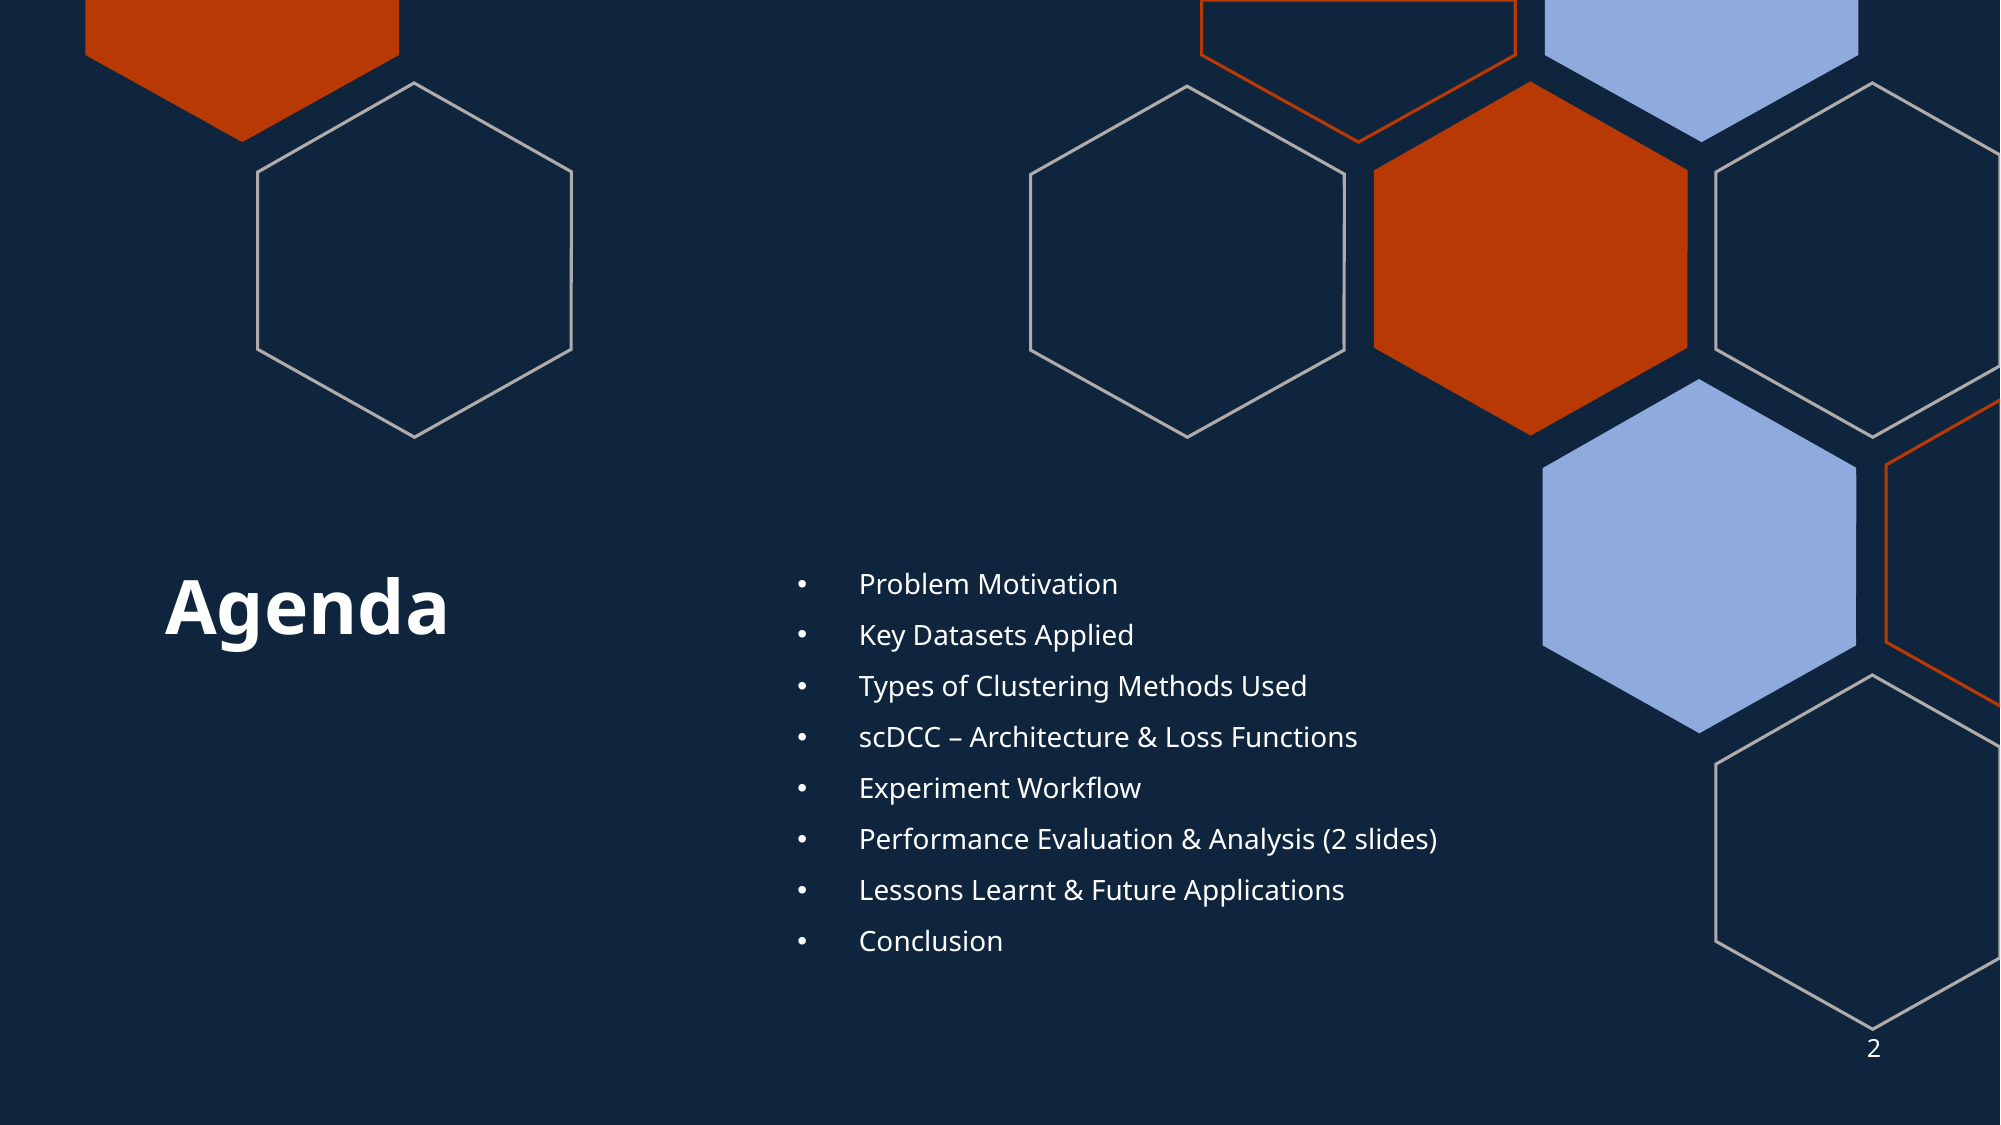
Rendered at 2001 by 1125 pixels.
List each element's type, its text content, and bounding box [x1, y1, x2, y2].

slide_number 2 [1836, 1020, 1912, 1080]
list Problem Motivation Key Datasets Applied Types of Clustering Methods Used scDCC – Architecture & Loss Functions Experiment Workflow Performance Evaluation & Analysis (2 slides) Lessons Learnt & Future Applications Conclusion [782, 562, 1455, 995]
title Agenda [150, 562, 694, 953]
